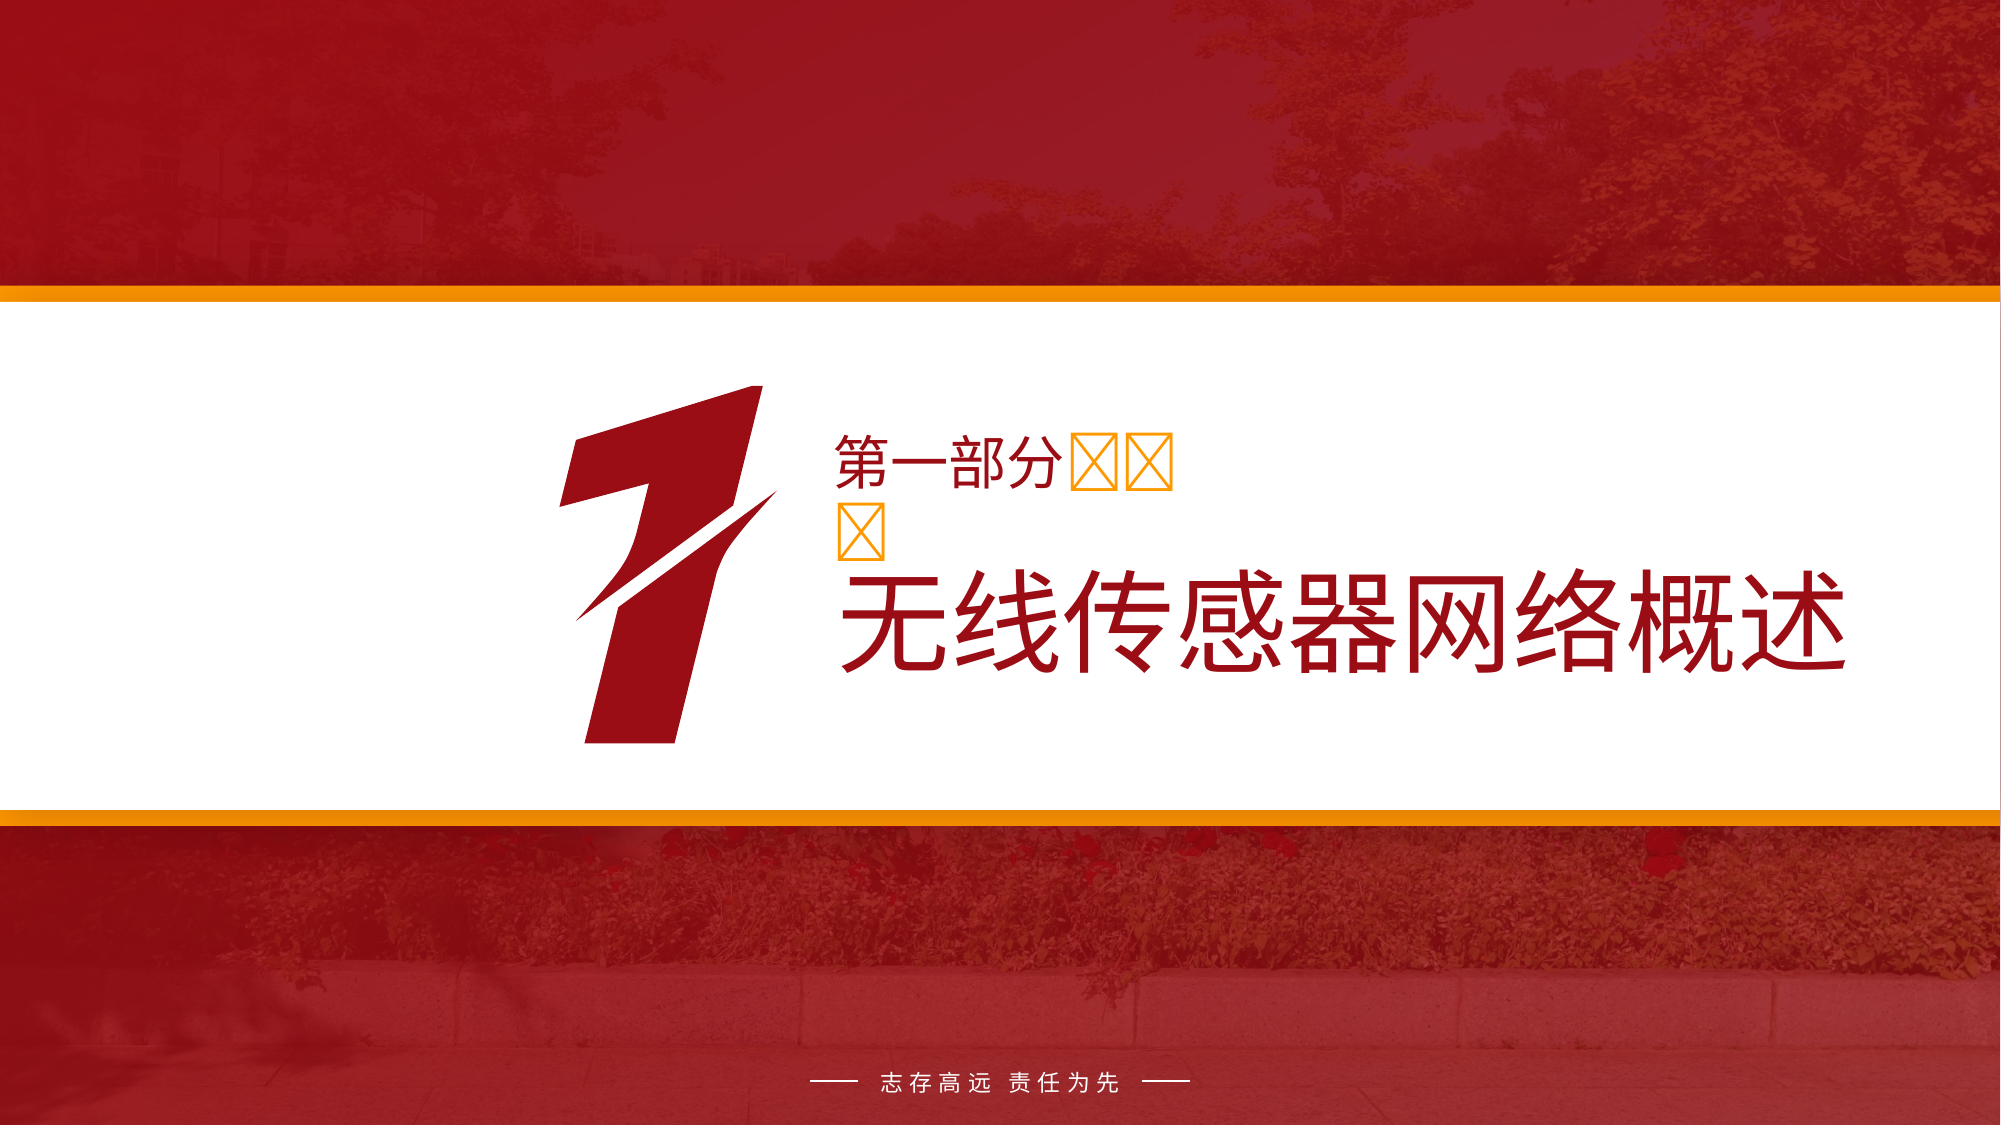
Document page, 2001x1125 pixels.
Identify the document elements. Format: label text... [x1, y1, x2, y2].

text_box 无线传感器网络概述 [822, 544, 1866, 695]
text_box 第一部分 [817, 418, 1248, 574]
text_box [584, 490, 777, 744]
text_box [559, 385, 763, 622]
